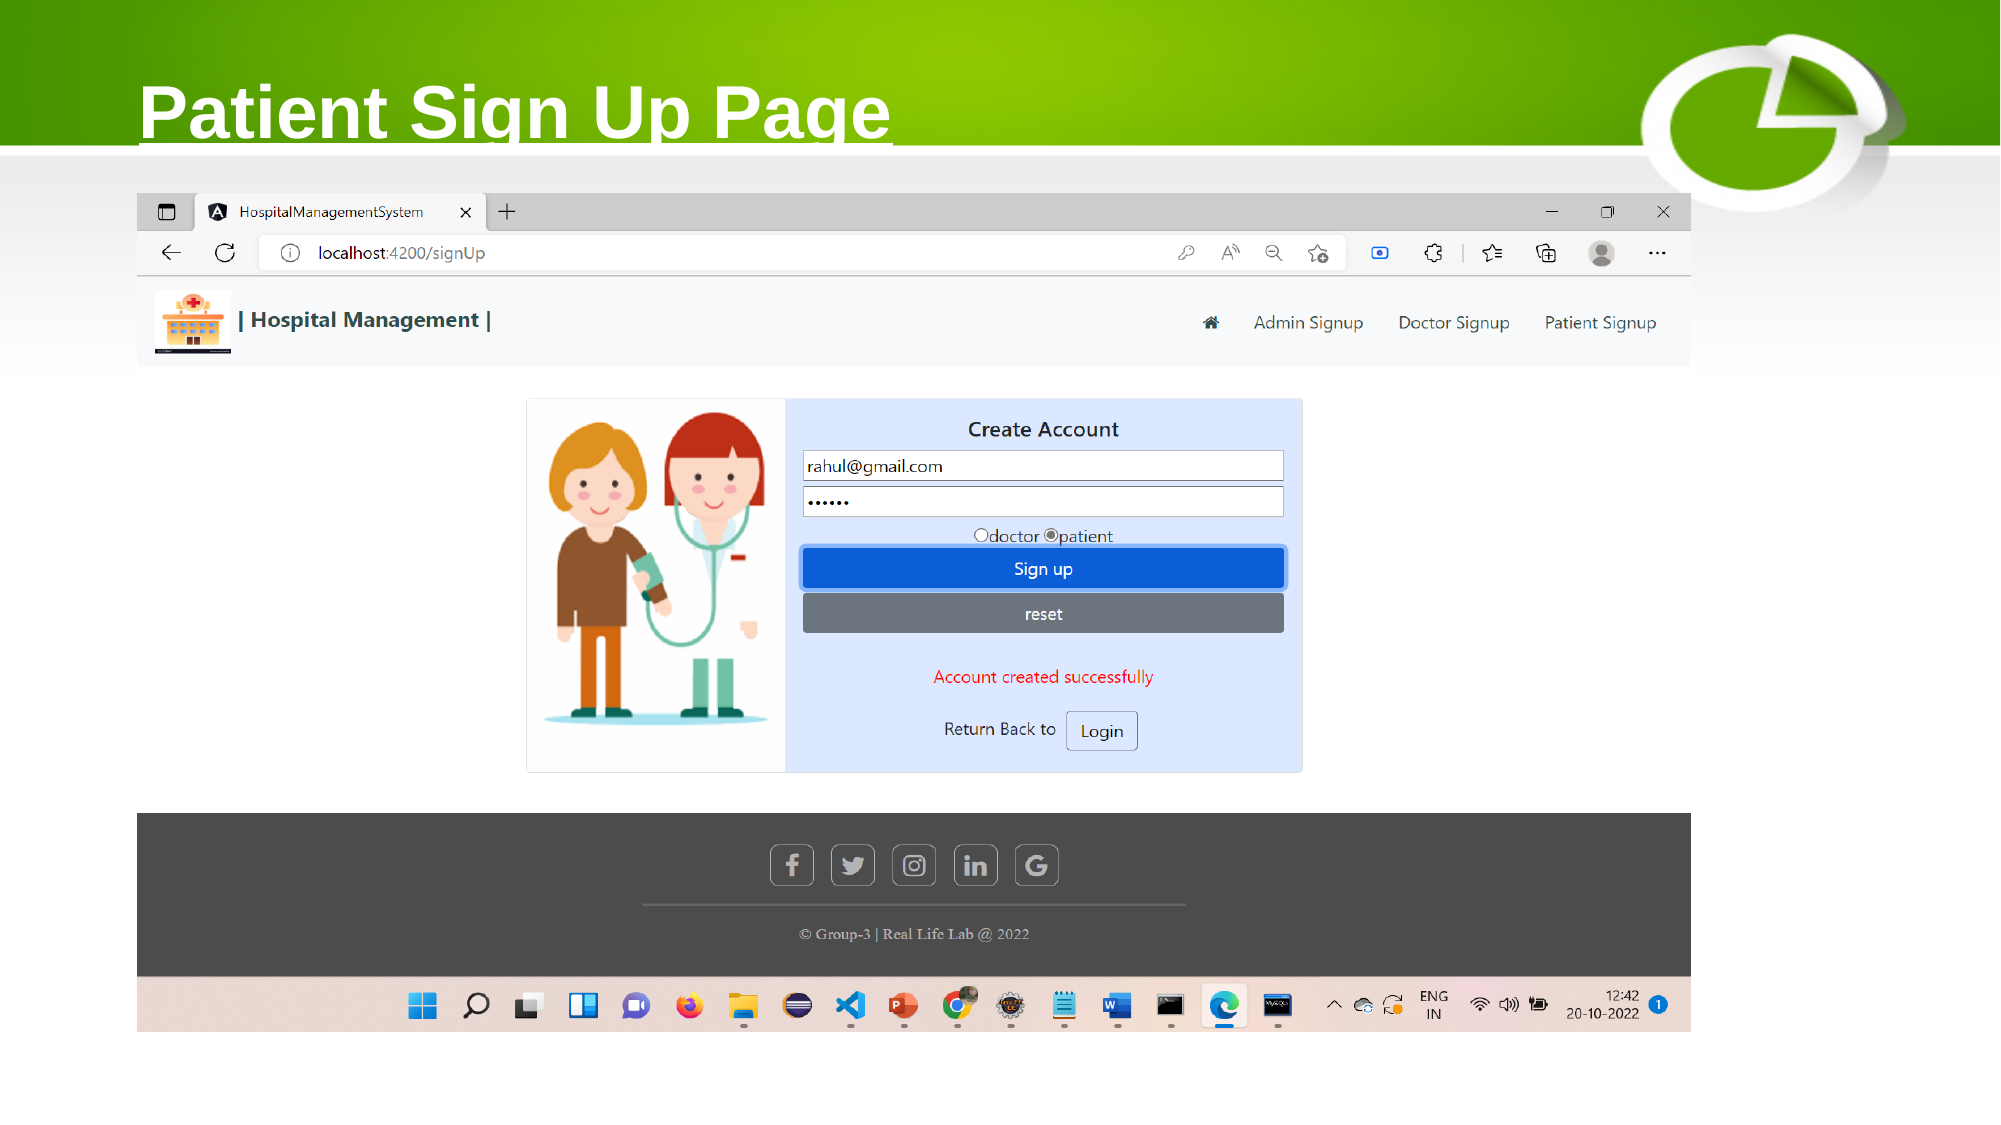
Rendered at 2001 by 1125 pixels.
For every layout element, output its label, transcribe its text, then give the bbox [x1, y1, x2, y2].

picture [0, 0, 2001, 1125]
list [137, 193, 1691, 1032]
title Patient Sign Up Page [123, 0, 1850, 218]
